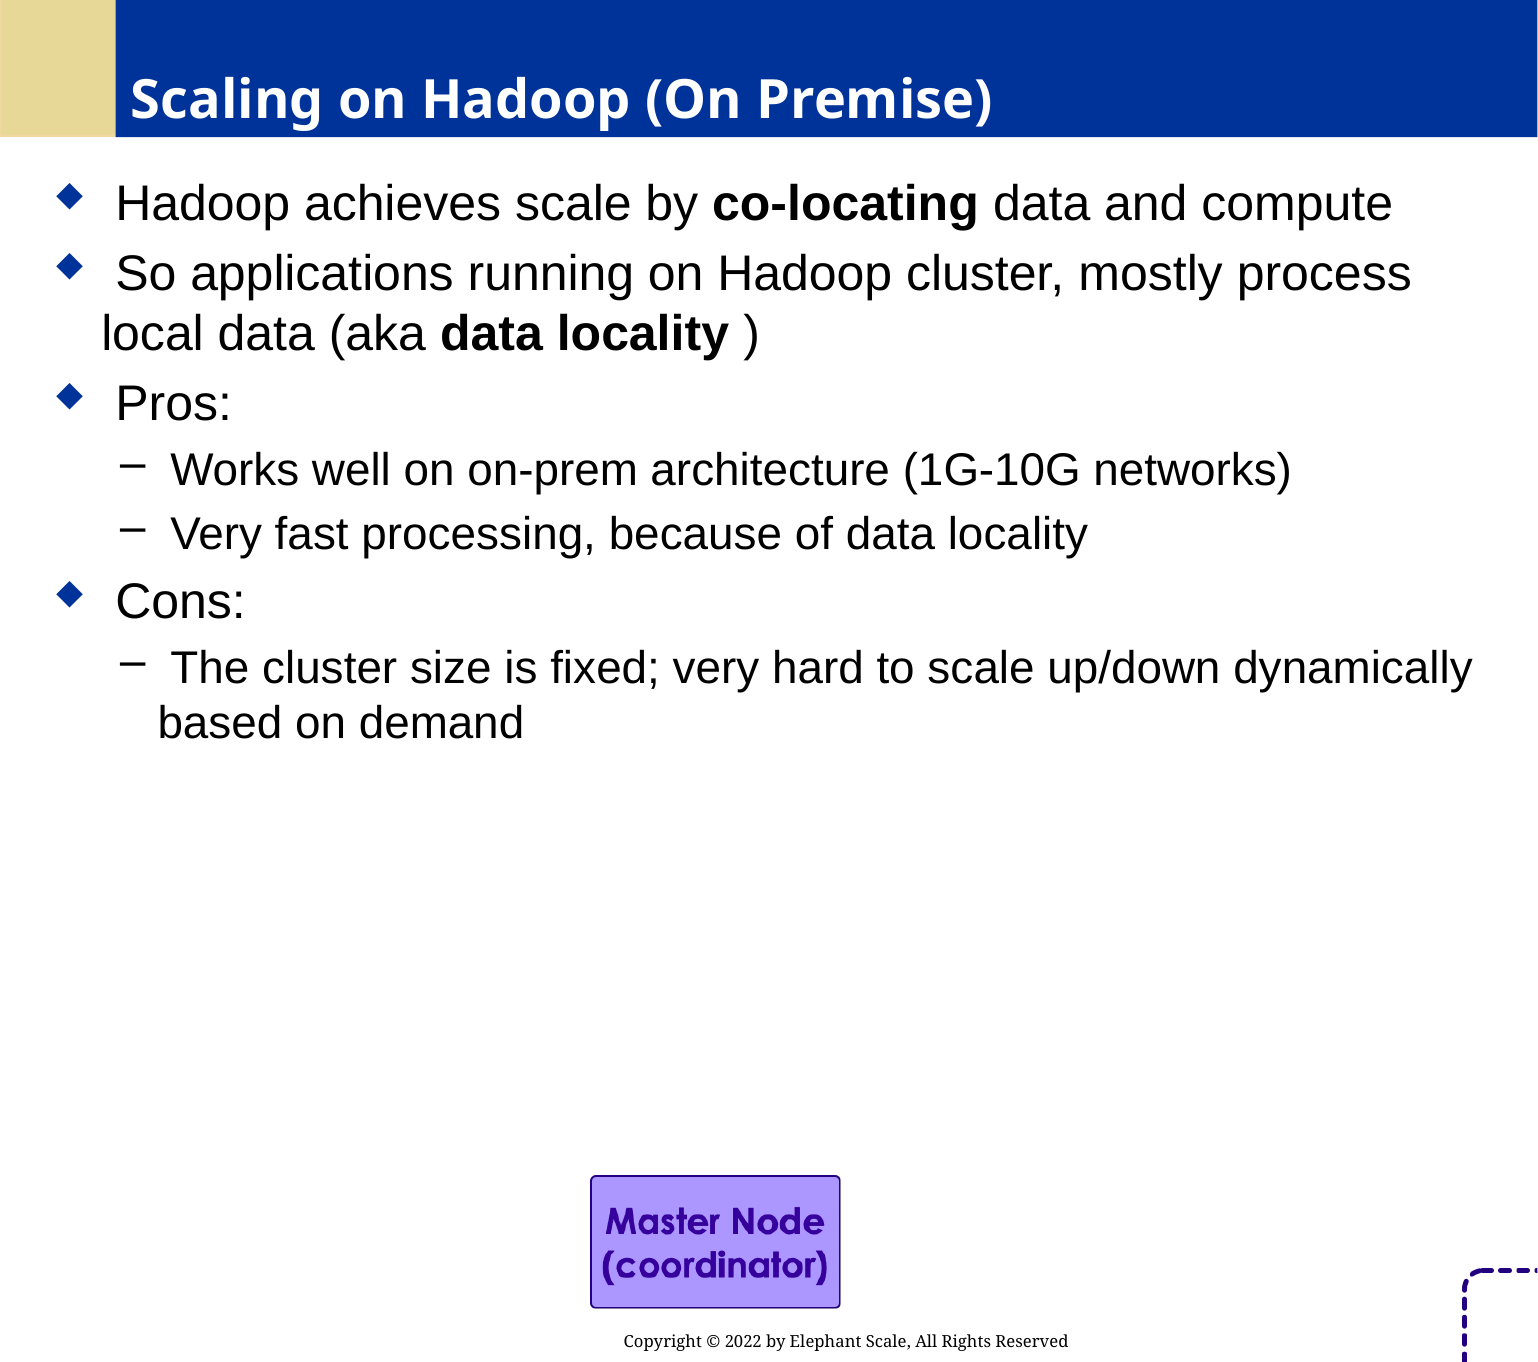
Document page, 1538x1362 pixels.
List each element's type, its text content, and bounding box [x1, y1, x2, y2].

list Hadoop achieves scale by co-locating data and compute So applications running on Hadoop cluster, mostly process local data (aka data locality ) Pros: Works well on on-prem architecture (1G-10G networks) Very fast processing, because of data locality Cons: The cluster size is fixed; very hard to scale up/down dynamically based on demand [38, 162, 1500, 1284]
picture [0, 0, 115, 137]
picture [158, 1175, 1279, 1362]
title Scaling on Hadoop (On Premise) [115, 0, 1538, 138]
picture [1460, 1267, 1538, 1362]
